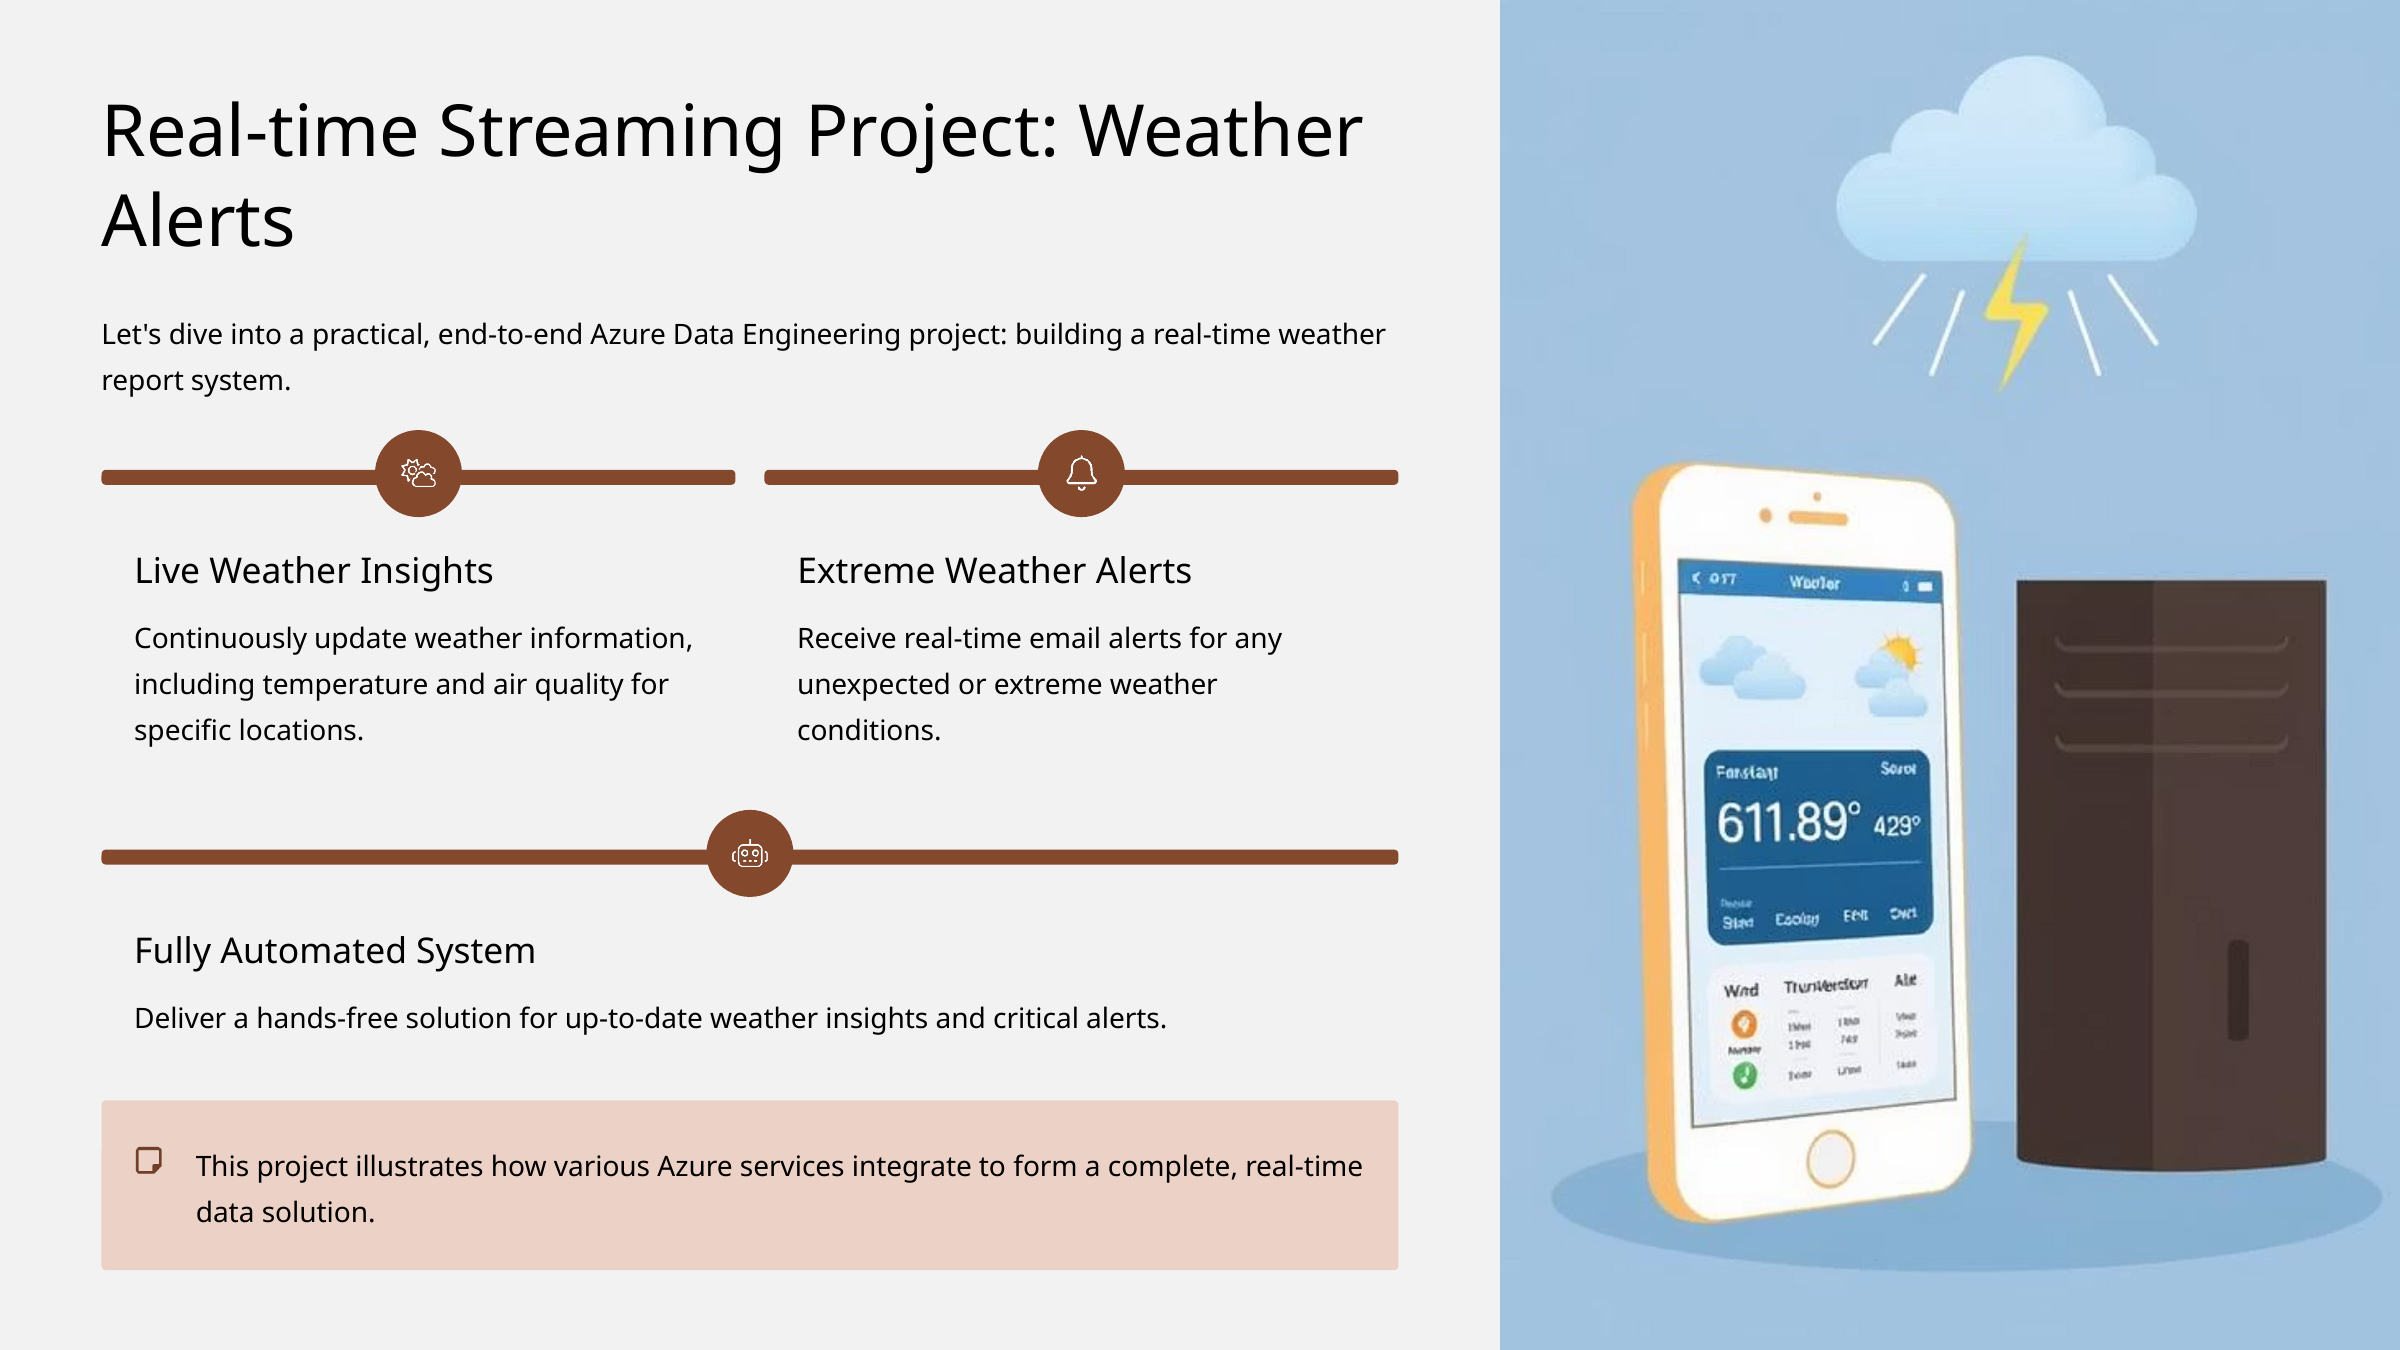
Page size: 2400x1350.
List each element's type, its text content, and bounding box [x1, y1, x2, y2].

text_box [1037, 430, 1125, 518]
text_box [1124, 469, 1399, 485]
text_box [101, 849, 707, 865]
text_box Extreme Weather Alerts [797, 546, 1216, 592]
picture [732, 831, 768, 876]
text_box Deliver a hands-free solution for up-to-date weather insights and critical alerts. [134, 988, 1366, 1036]
text_box [764, 469, 1039, 485]
text_box [101, 1100, 1399, 1271]
text_box [793, 849, 1399, 865]
text_box This project illustrates how various Azure services integrate to form a complete, real-time data solution. [195, 1136, 1370, 1230]
text_box Real-time Streaming Project: Weather Alerts [101, 79, 1399, 261]
picture [401, 451, 436, 496]
text_box Continuously update weather information, including temperature and air quality for specific locations. [134, 608, 703, 748]
picture [1499, 0, 2400, 1350]
text_box Live Weather Insights [134, 546, 511, 592]
picture [130, 1145, 167, 1175]
text_box [374, 430, 462, 518]
text_box [101, 469, 376, 485]
text_box Receive real-time email alerts for any unexpected or extreme weather conditions. [797, 608, 1366, 748]
text_box Let's dive into a practical, end-to-end Azure Data Engineering project: building a real-time weather report system. [101, 304, 1399, 398]
picture [1064, 451, 1099, 496]
text_box [706, 809, 794, 897]
text_box Fully Automated System [134, 925, 556, 972]
text_box [461, 469, 736, 485]
